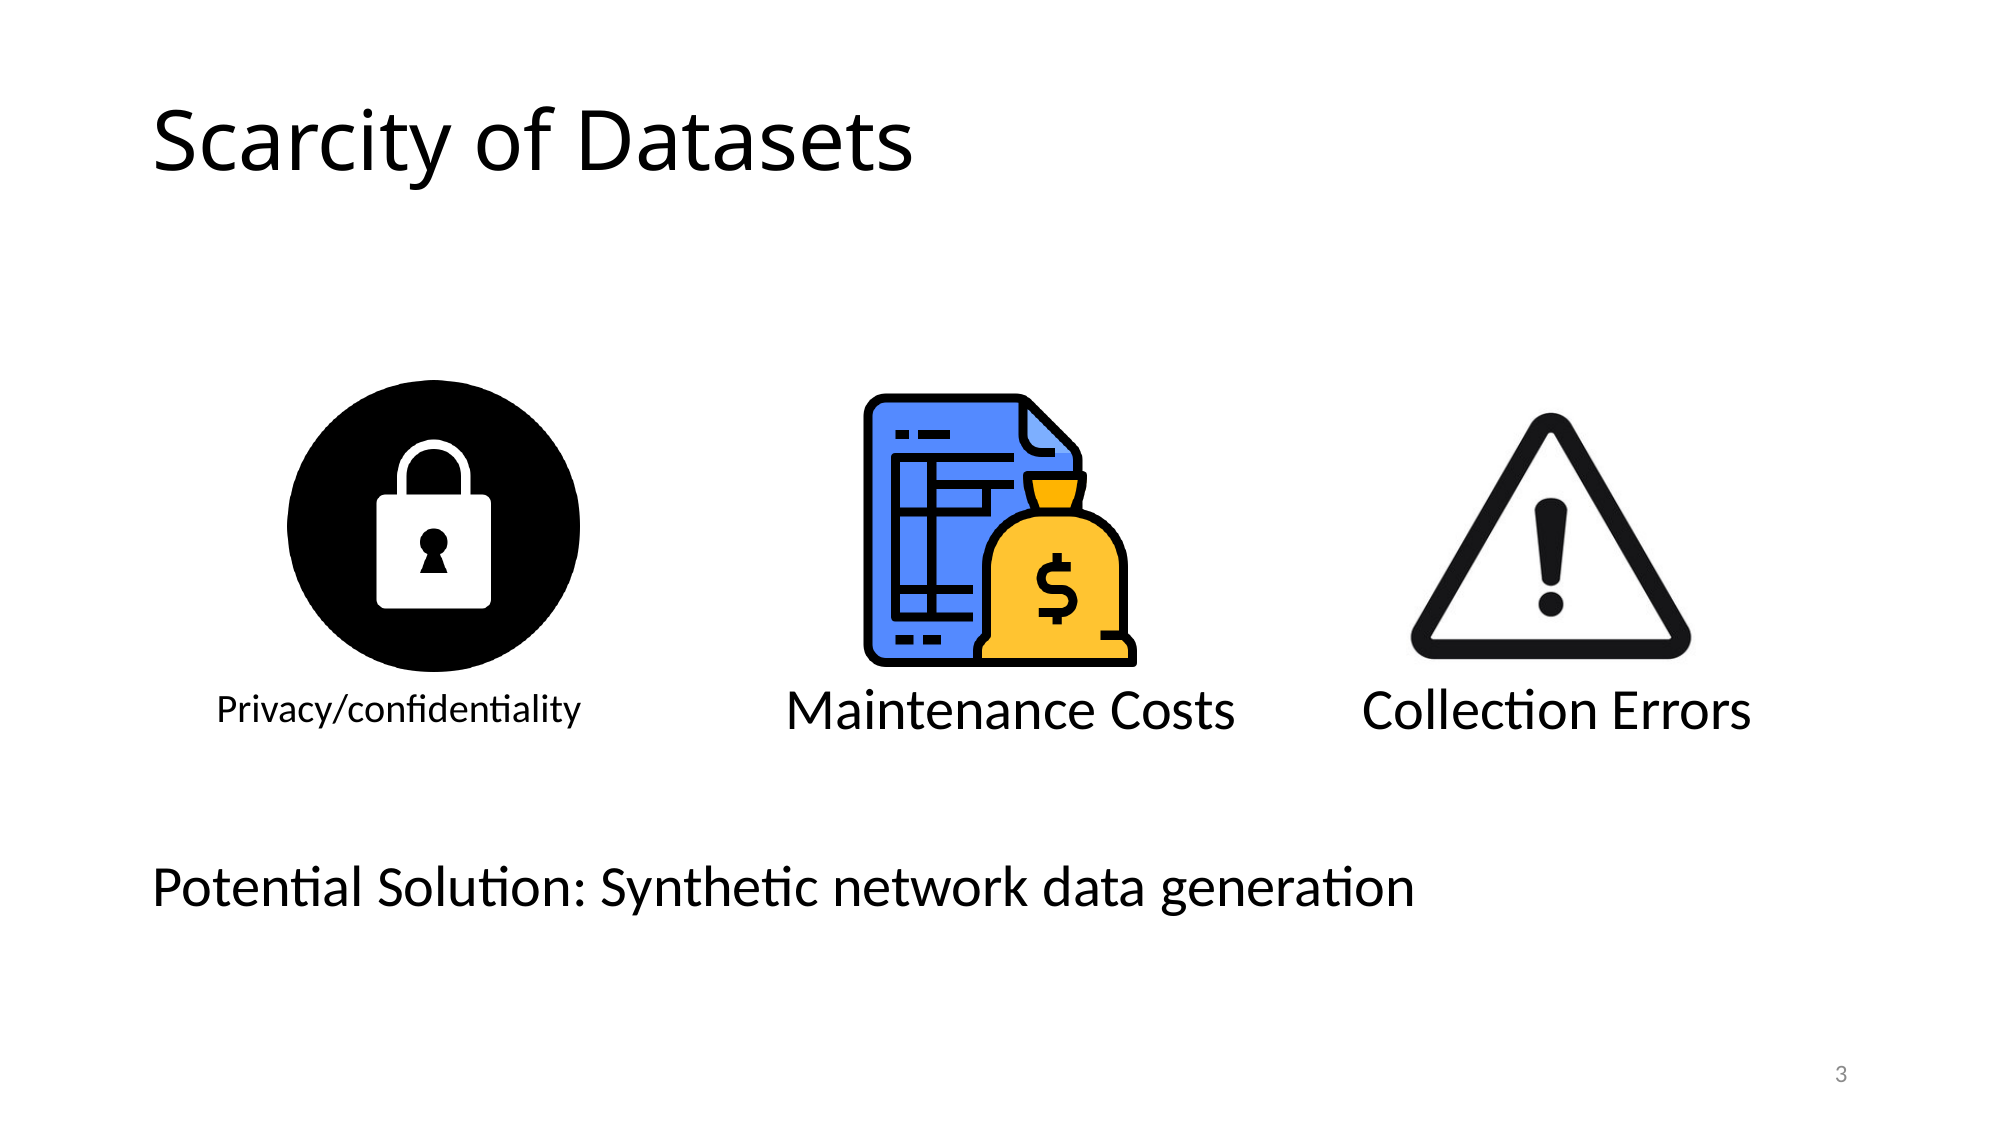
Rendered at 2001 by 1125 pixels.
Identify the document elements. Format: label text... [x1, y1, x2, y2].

text_box Maintenance Costs [770, 671, 1278, 787]
title Scarcity of Datasets [138, 54, 1862, 232]
picture [1241, 350, 1861, 722]
text_box Privacy/confidentiality [192, 680, 700, 788]
picture [854, 384, 1146, 676]
picture [287, 380, 580, 672]
slide_number 3 [1412, 1042, 1863, 1103]
list Potential Solution: Synthetic network data generation [137, 256, 1474, 1082]
text_box Collection Errors [1347, 722, 1785, 787]
